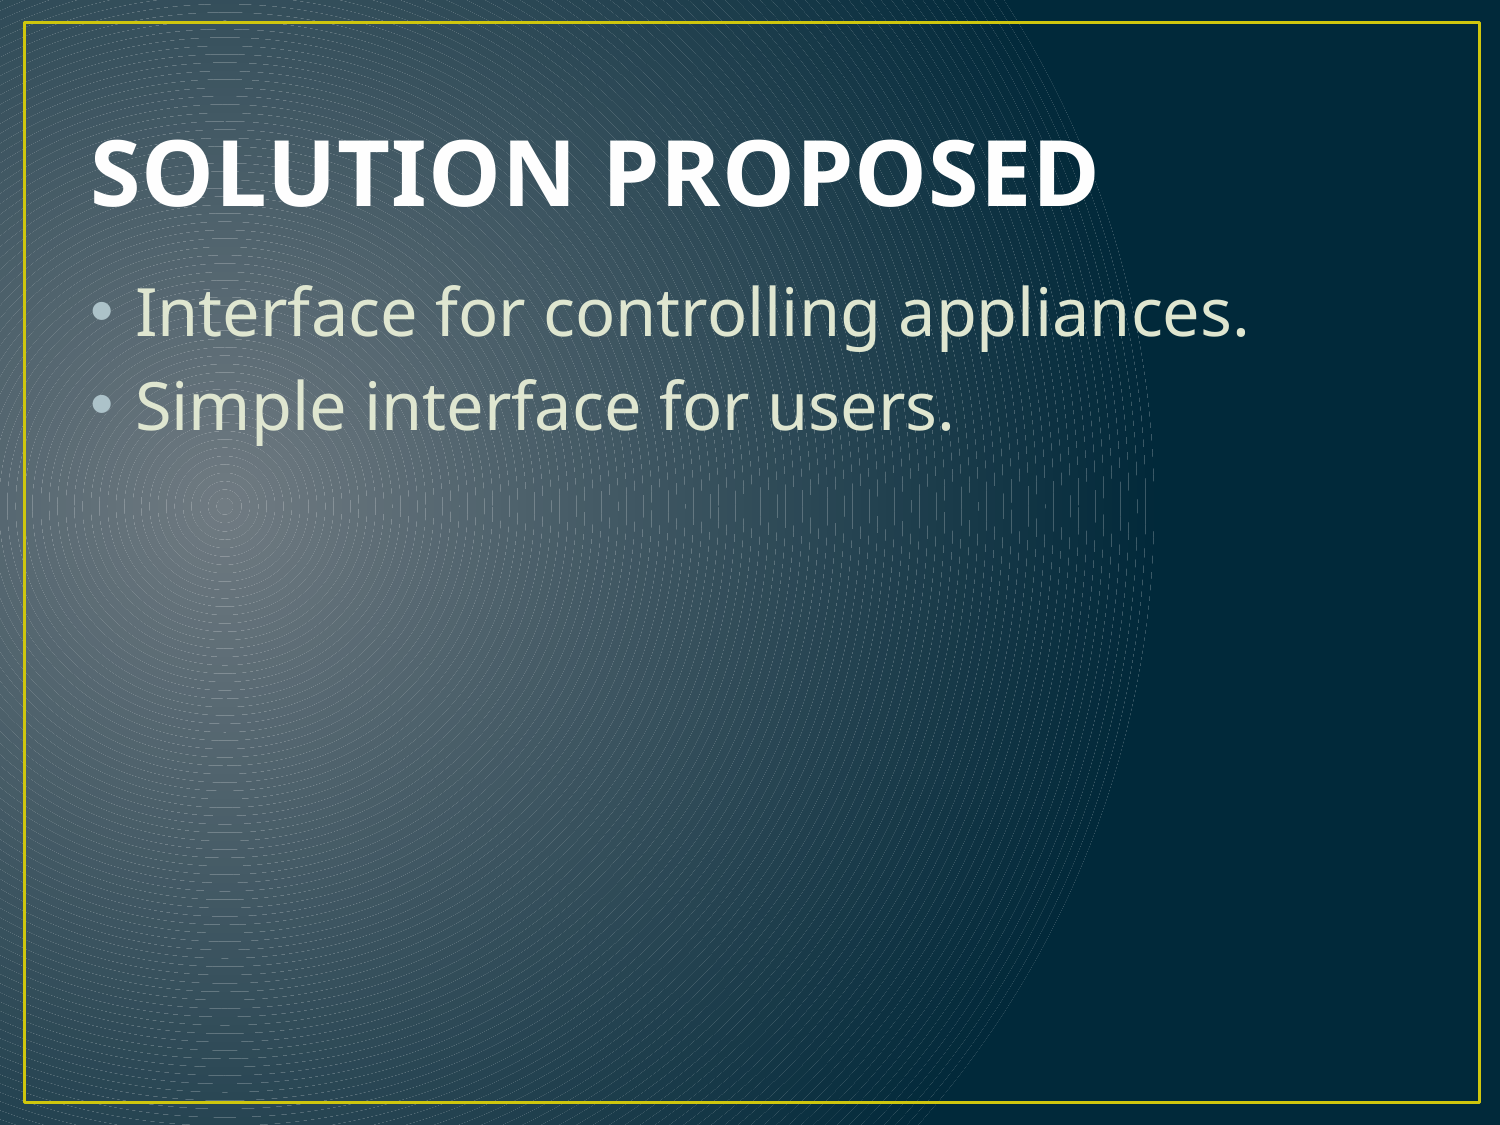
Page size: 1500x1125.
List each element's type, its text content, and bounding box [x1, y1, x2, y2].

list Interface for controlling appliances. Simple interface for users. [75, 262, 1425, 1005]
title SOLUTION PROPOSED [75, 45, 1425, 233]
